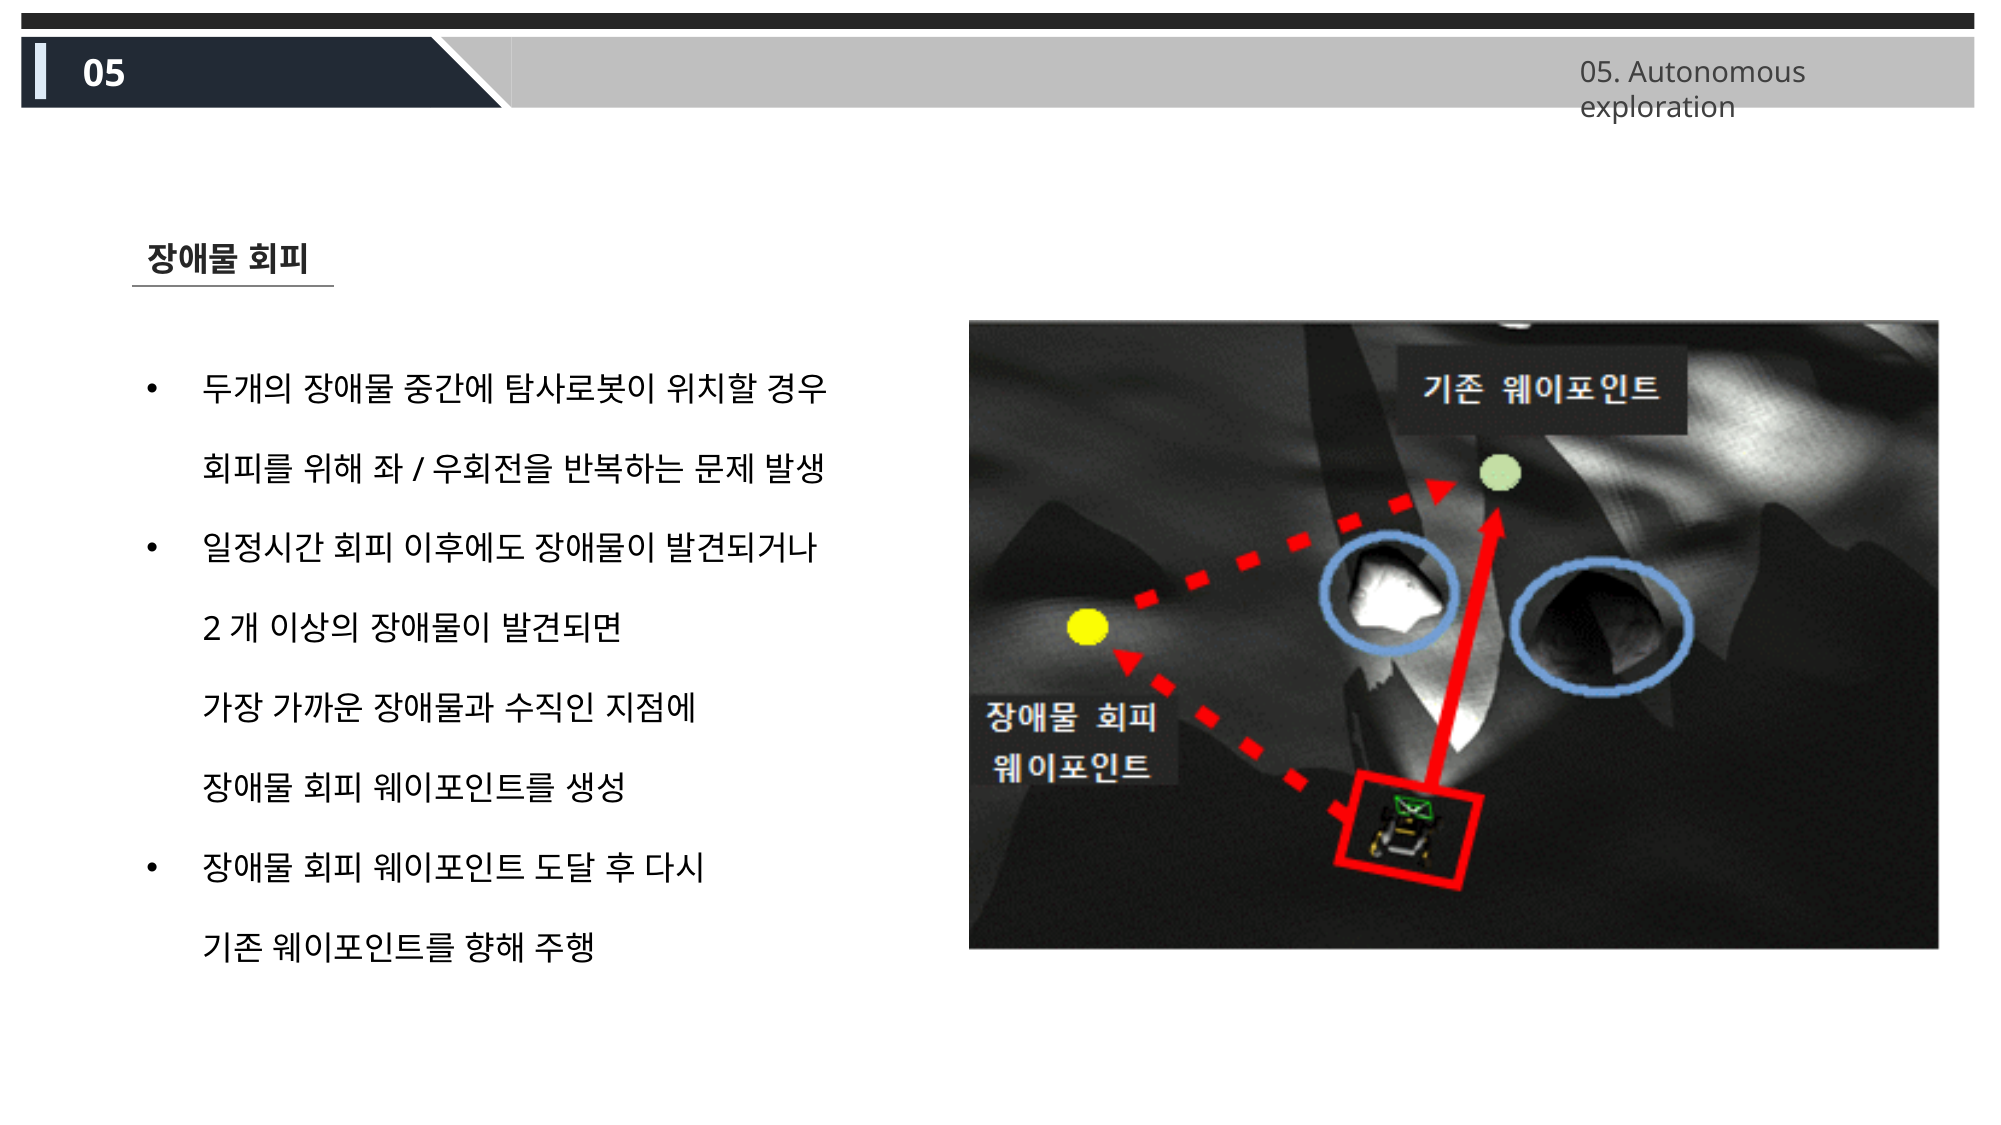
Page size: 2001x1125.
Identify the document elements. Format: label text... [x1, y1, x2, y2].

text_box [440, 36, 1975, 108]
text_box 05. Autonomous exploration [1565, 108, 1975, 131]
text_box [34, 42, 47, 100]
text_box [20, 12, 1975, 30]
text_box 05 [68, 41, 277, 102]
picture [969, 320, 1949, 957]
text_box [20, 36, 429, 109]
text_box 장애물 회피 [133, 230, 325, 285]
text_box 두개의 장애물 중간에 탐사로봇이 위치할 경우 회피를 위해 좌/우회전을 반복하는 문제 발생 일정시간 회피 이후에도 장애물이 발견되거나 2개 이상의 장애물이 발견되면 가장 가까운 장애물과 수직인 지점에 장애물 회피 웨이포인트를 생성 장애물 회피 웨이포인트 도달 후 다시 기존 웨이포인트를 향해 주행 [131, 320, 939, 975]
text_box [429, 34, 505, 109]
